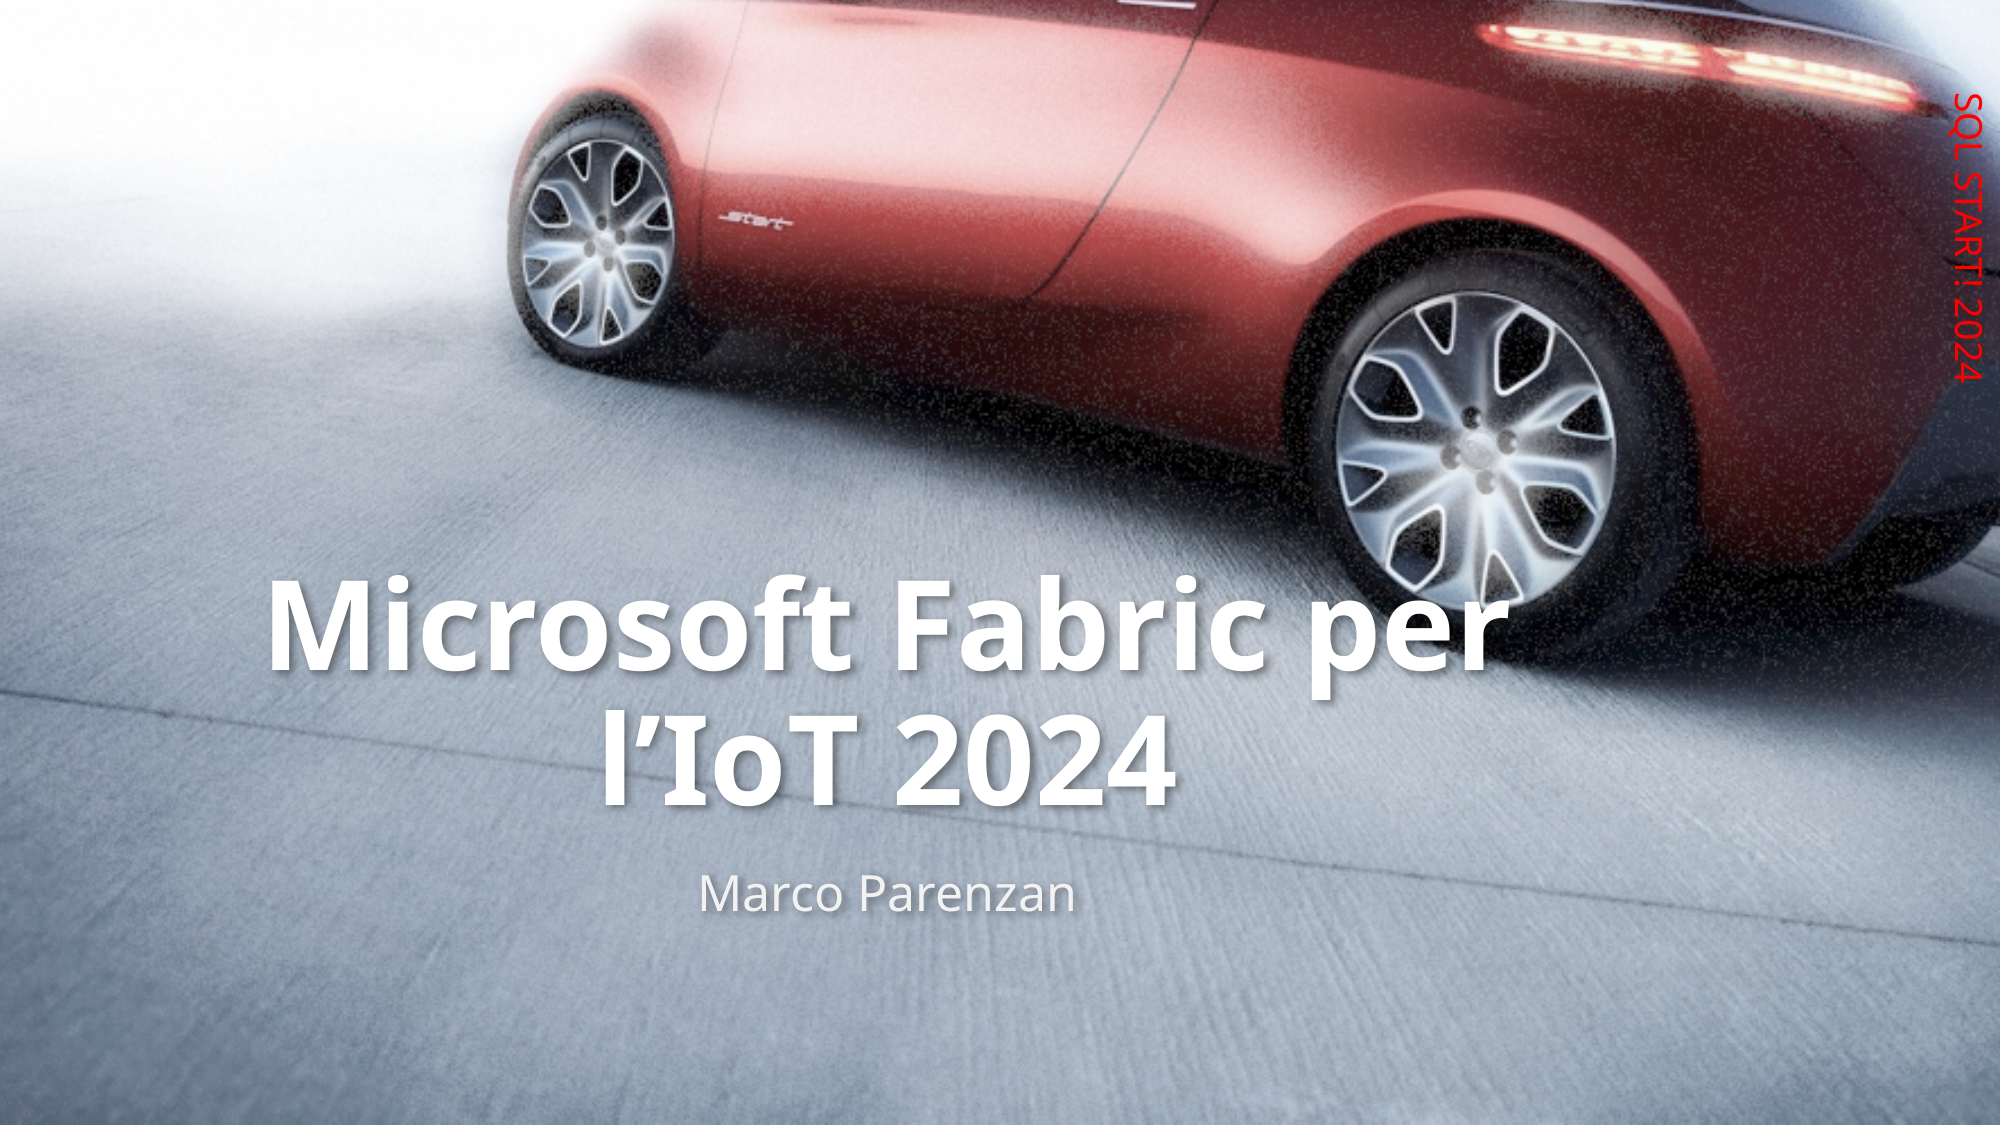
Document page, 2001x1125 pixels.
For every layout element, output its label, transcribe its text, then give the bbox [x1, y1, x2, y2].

picture [0, 0, 2000, 1125]
title Microsoft Fabric per l’IoT 2024 [137, 493, 1638, 841]
subtitle Marco Parenzan [137, 860, 1638, 1023]
